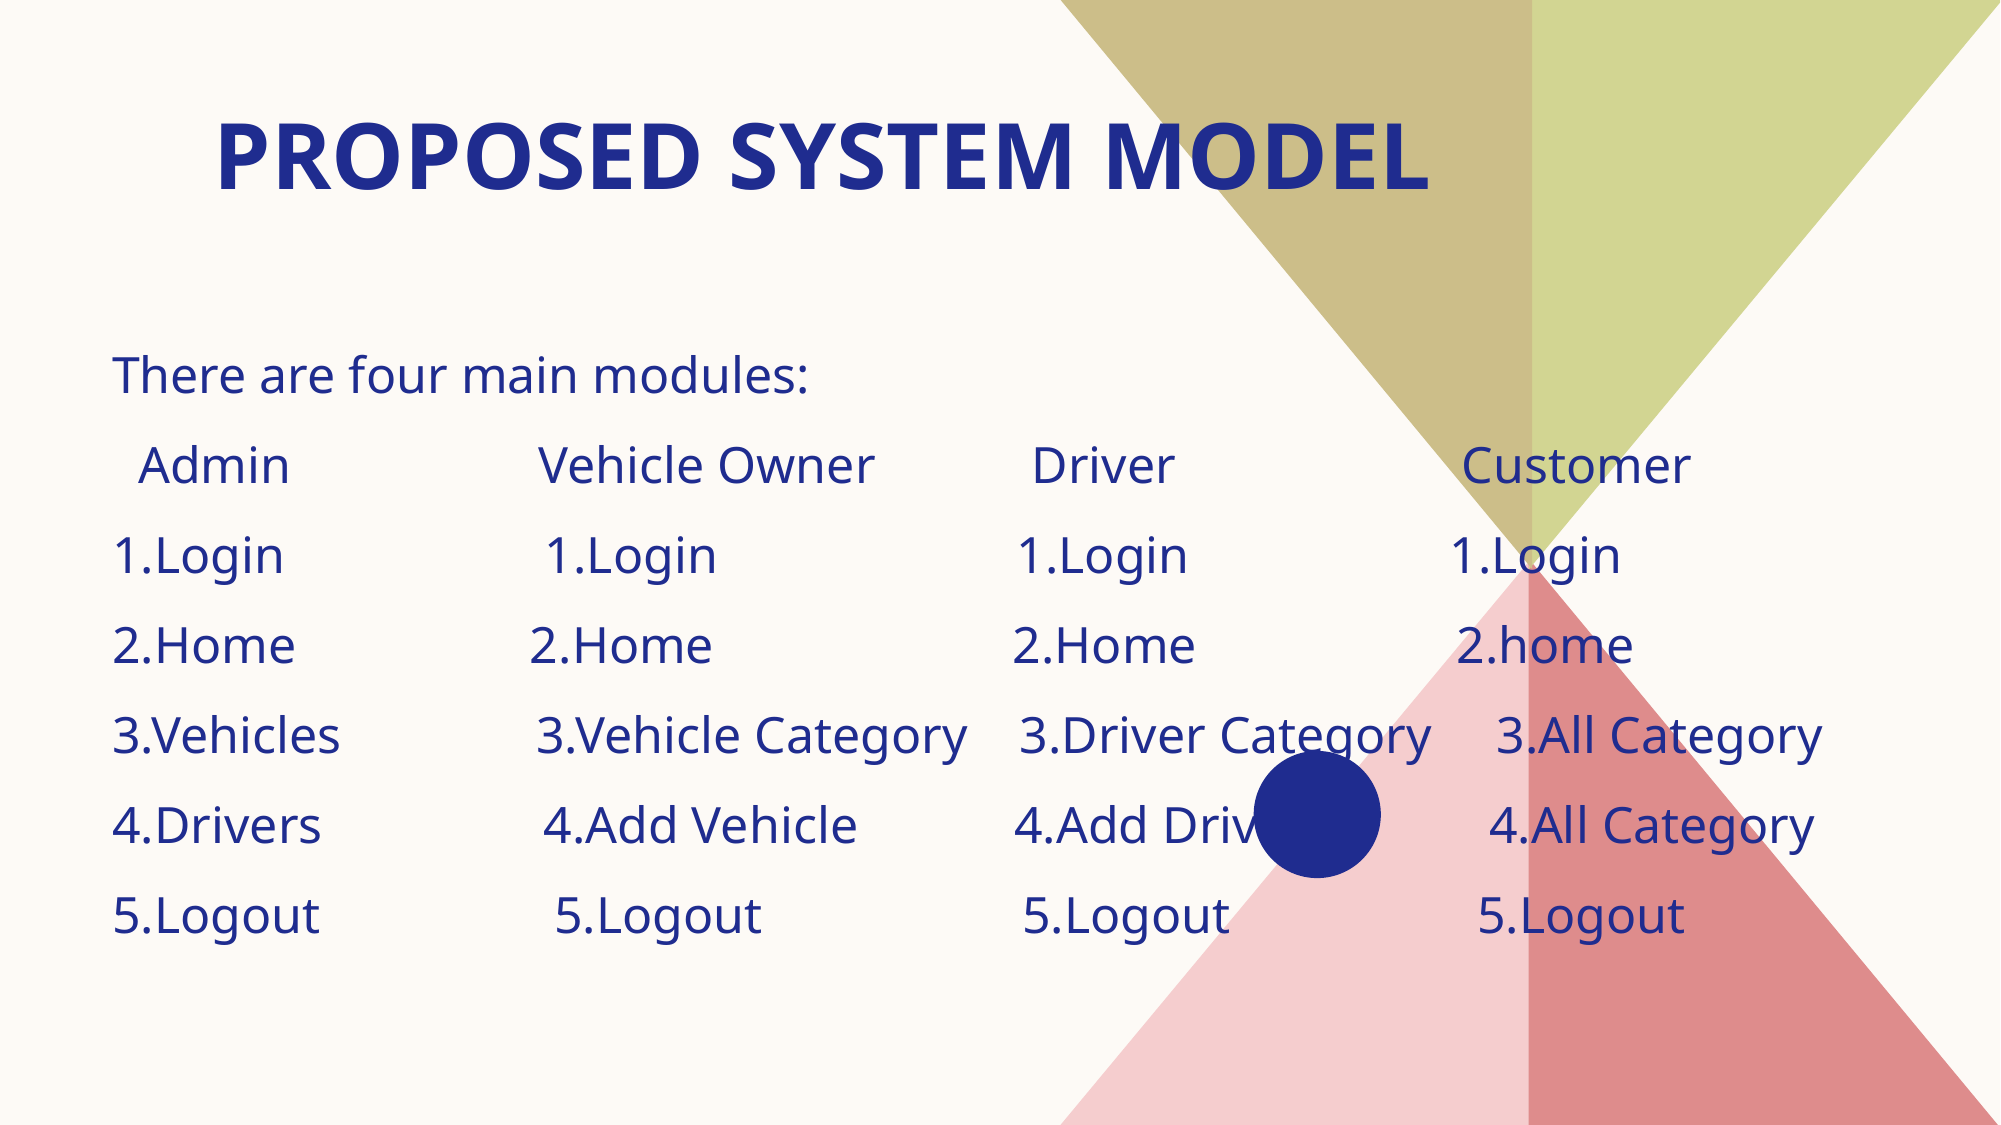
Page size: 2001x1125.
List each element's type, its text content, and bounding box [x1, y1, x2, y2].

list There are four main modules: Admin Vehicle Owner Driver Customer 1.Login 1.Login 1.Login 1.Login 2.Home 2.Home 2.Home 2.home 3.Vehicles 3.Vehicle Category 3.Driver Category 3.All Category 4.Drivers 4.Add Vehicle 4.Add Driver 4.All Category 5.Logout 5.Logout 5.Logout 5.Logout [97, 305, 1848, 967]
title Proposed system model [198, 89, 1743, 216]
